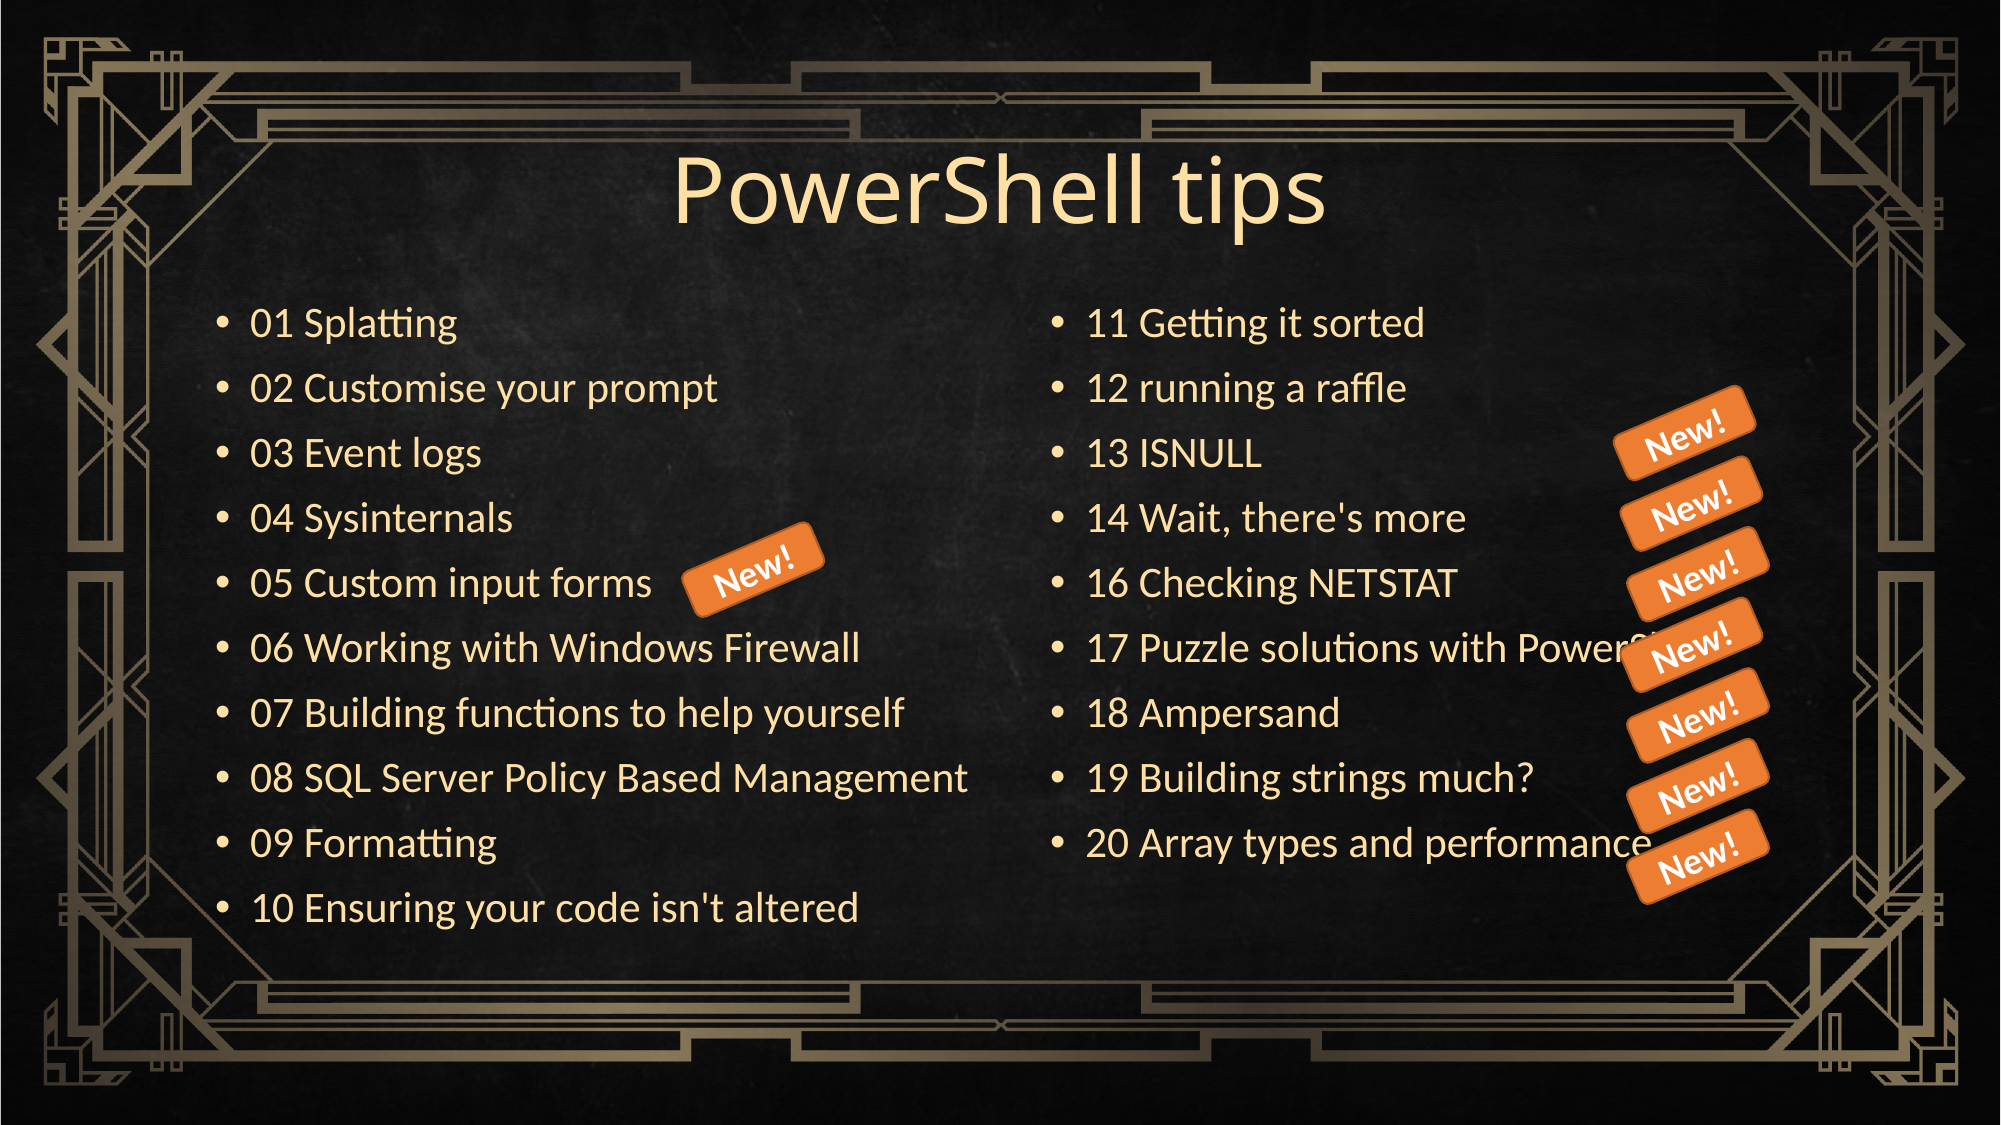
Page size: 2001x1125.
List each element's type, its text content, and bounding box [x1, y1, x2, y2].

text_box New! [1626, 667, 1771, 764]
text_box New! [1626, 808, 1771, 905]
text_box New! [1626, 737, 1771, 835]
picture [0, 0, 2001, 1125]
text_box New! [1626, 525, 1771, 623]
text_box New! [681, 521, 826, 618]
text_box New! [1612, 384, 1757, 482]
text_box New! [1619, 596, 1764, 694]
list 01 Splatting 02 Customise your prompt 03 Event logs 04 Sysinternals 05 Custom input forms 06 Working with Windows Firewall 07 Building functions to help yourself 08 SQL Server Policy Based Management 09 Formatting 10 Ensuring your code isn't altered 11 Getting it sorted 12 running a raffle 13 ISNULL 14 Wait, there's more 16 Checking NETSTAT 17 Puzzle solutions with PowerShell 18 Ampersand 19 Building strings much? 20 Array types and performance [200, 292, 1900, 947]
text_box New! [1619, 455, 1764, 552]
title PowerShell tips [137, 110, 1863, 278]
